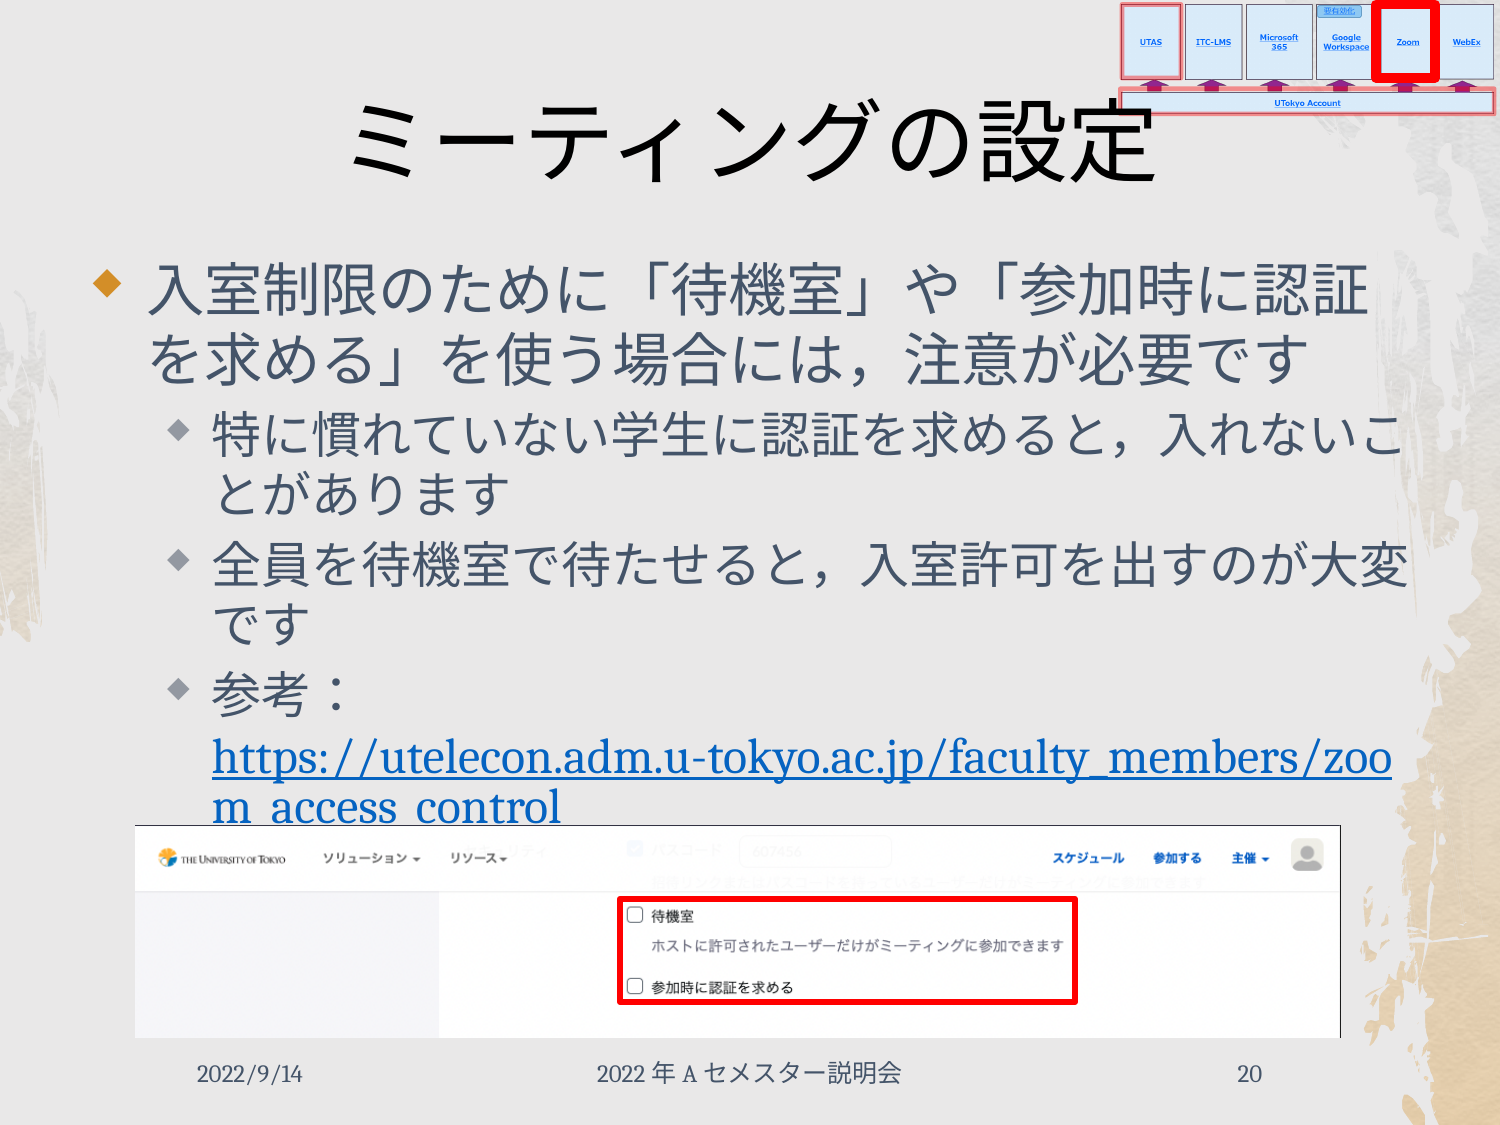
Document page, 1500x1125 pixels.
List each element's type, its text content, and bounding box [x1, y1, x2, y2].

title ミーティングの設定 [75, 45, 1425, 233]
footer 2022年Aセメスター説明会 [512, 1054, 988, 1103]
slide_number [75, 1042, 425, 1103]
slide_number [126, 818, 1350, 989]
slide_number 20 [1074, 1042, 1425, 1103]
picture [135, 824, 1341, 1038]
picture [1120, 4, 1494, 115]
list 入室制限のために「待機室」や「参加時に認証を求める」を使う場合には，注意が必要です 特に慣れていない学生に認証を求めると，入れないことがあります 全員を待機室で待たせると，入室許可を出すのが大変です 参考： https://utelecon.adm.u-tokyo.ac.jp/faculty_members/zoom_access_control [75, 246, 1425, 989]
